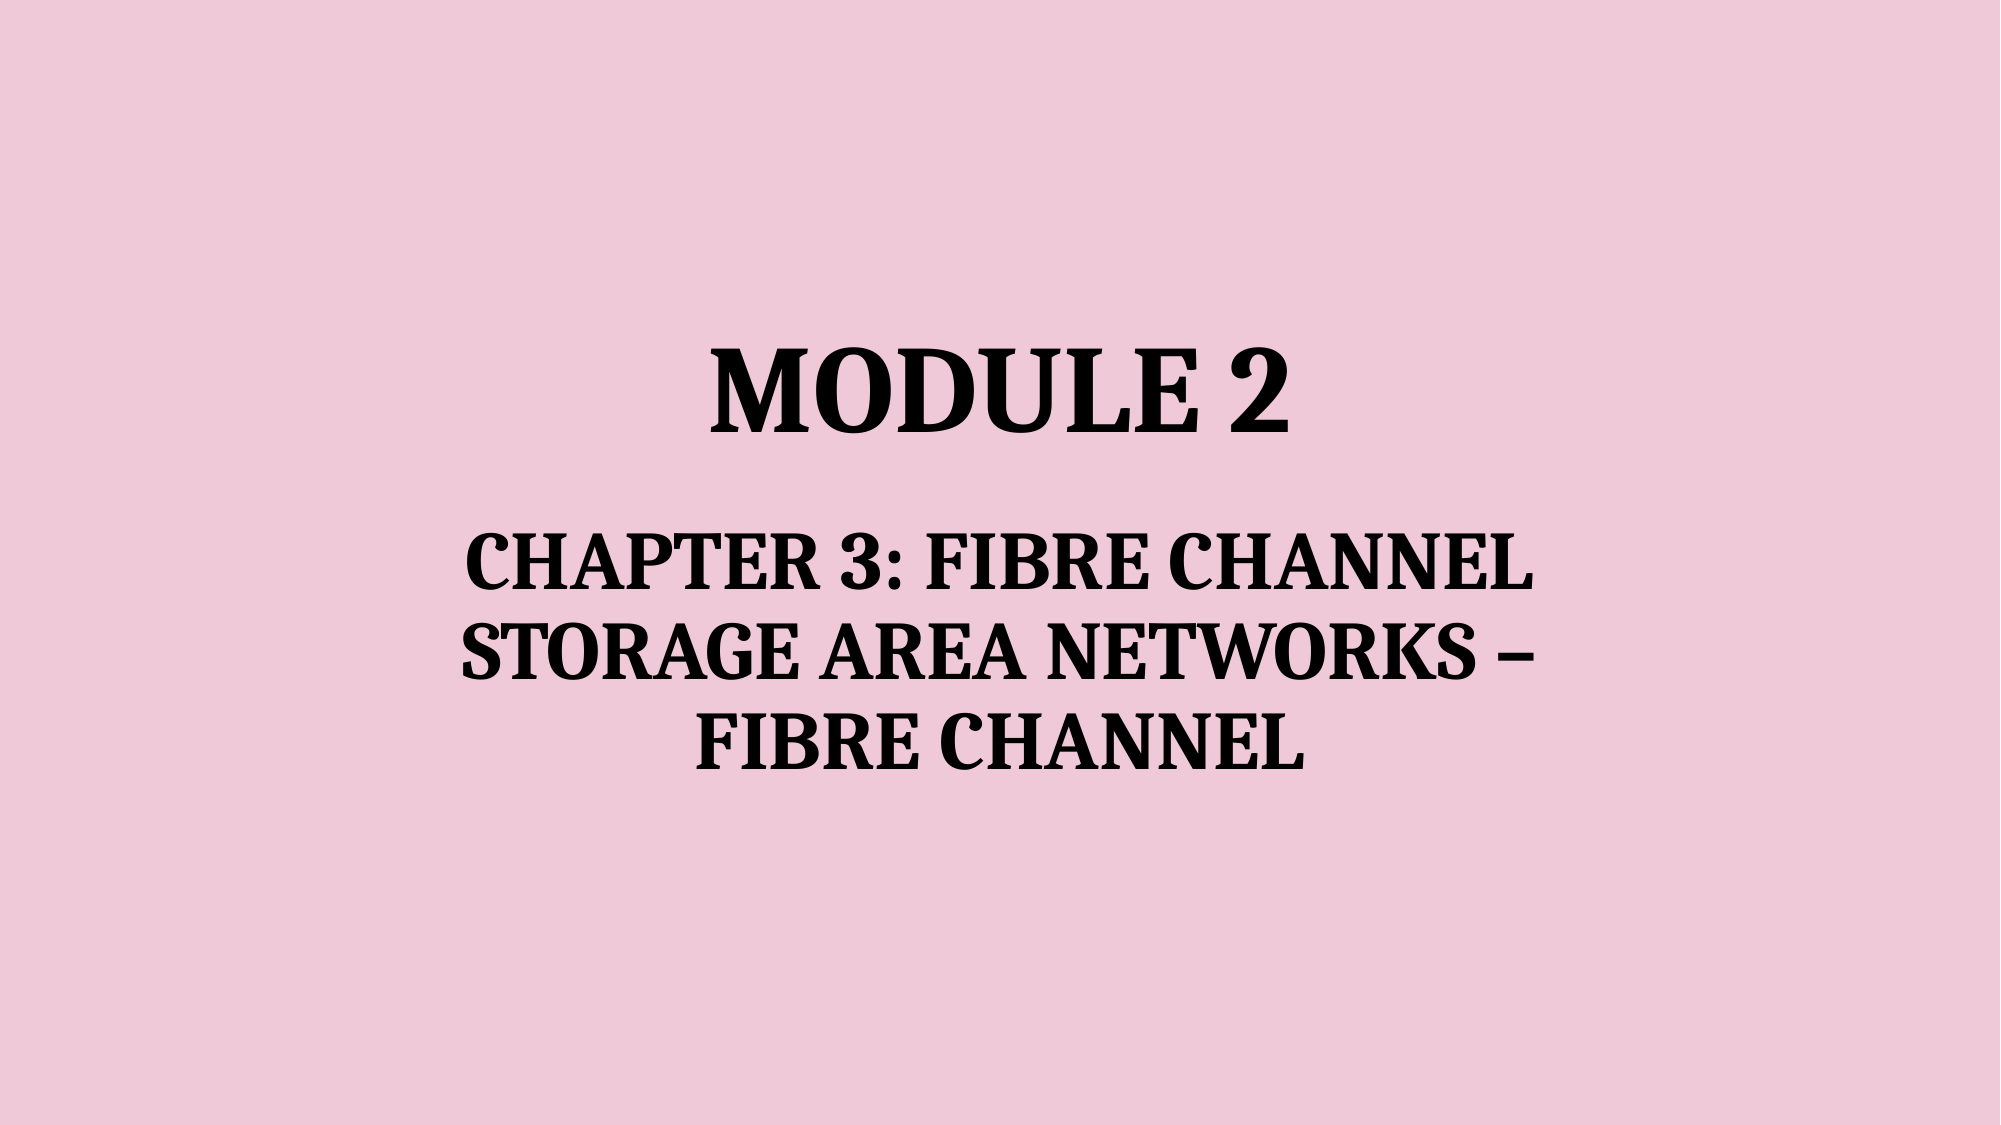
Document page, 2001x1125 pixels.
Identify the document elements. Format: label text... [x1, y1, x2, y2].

text_box CHAPTER 3: FIBRE CHANNEL STORAGE AREA NETWORKS – FIBRE CHANNEL [360, 658, 1640, 795]
title MODULE 2 [255, 296, 1745, 467]
